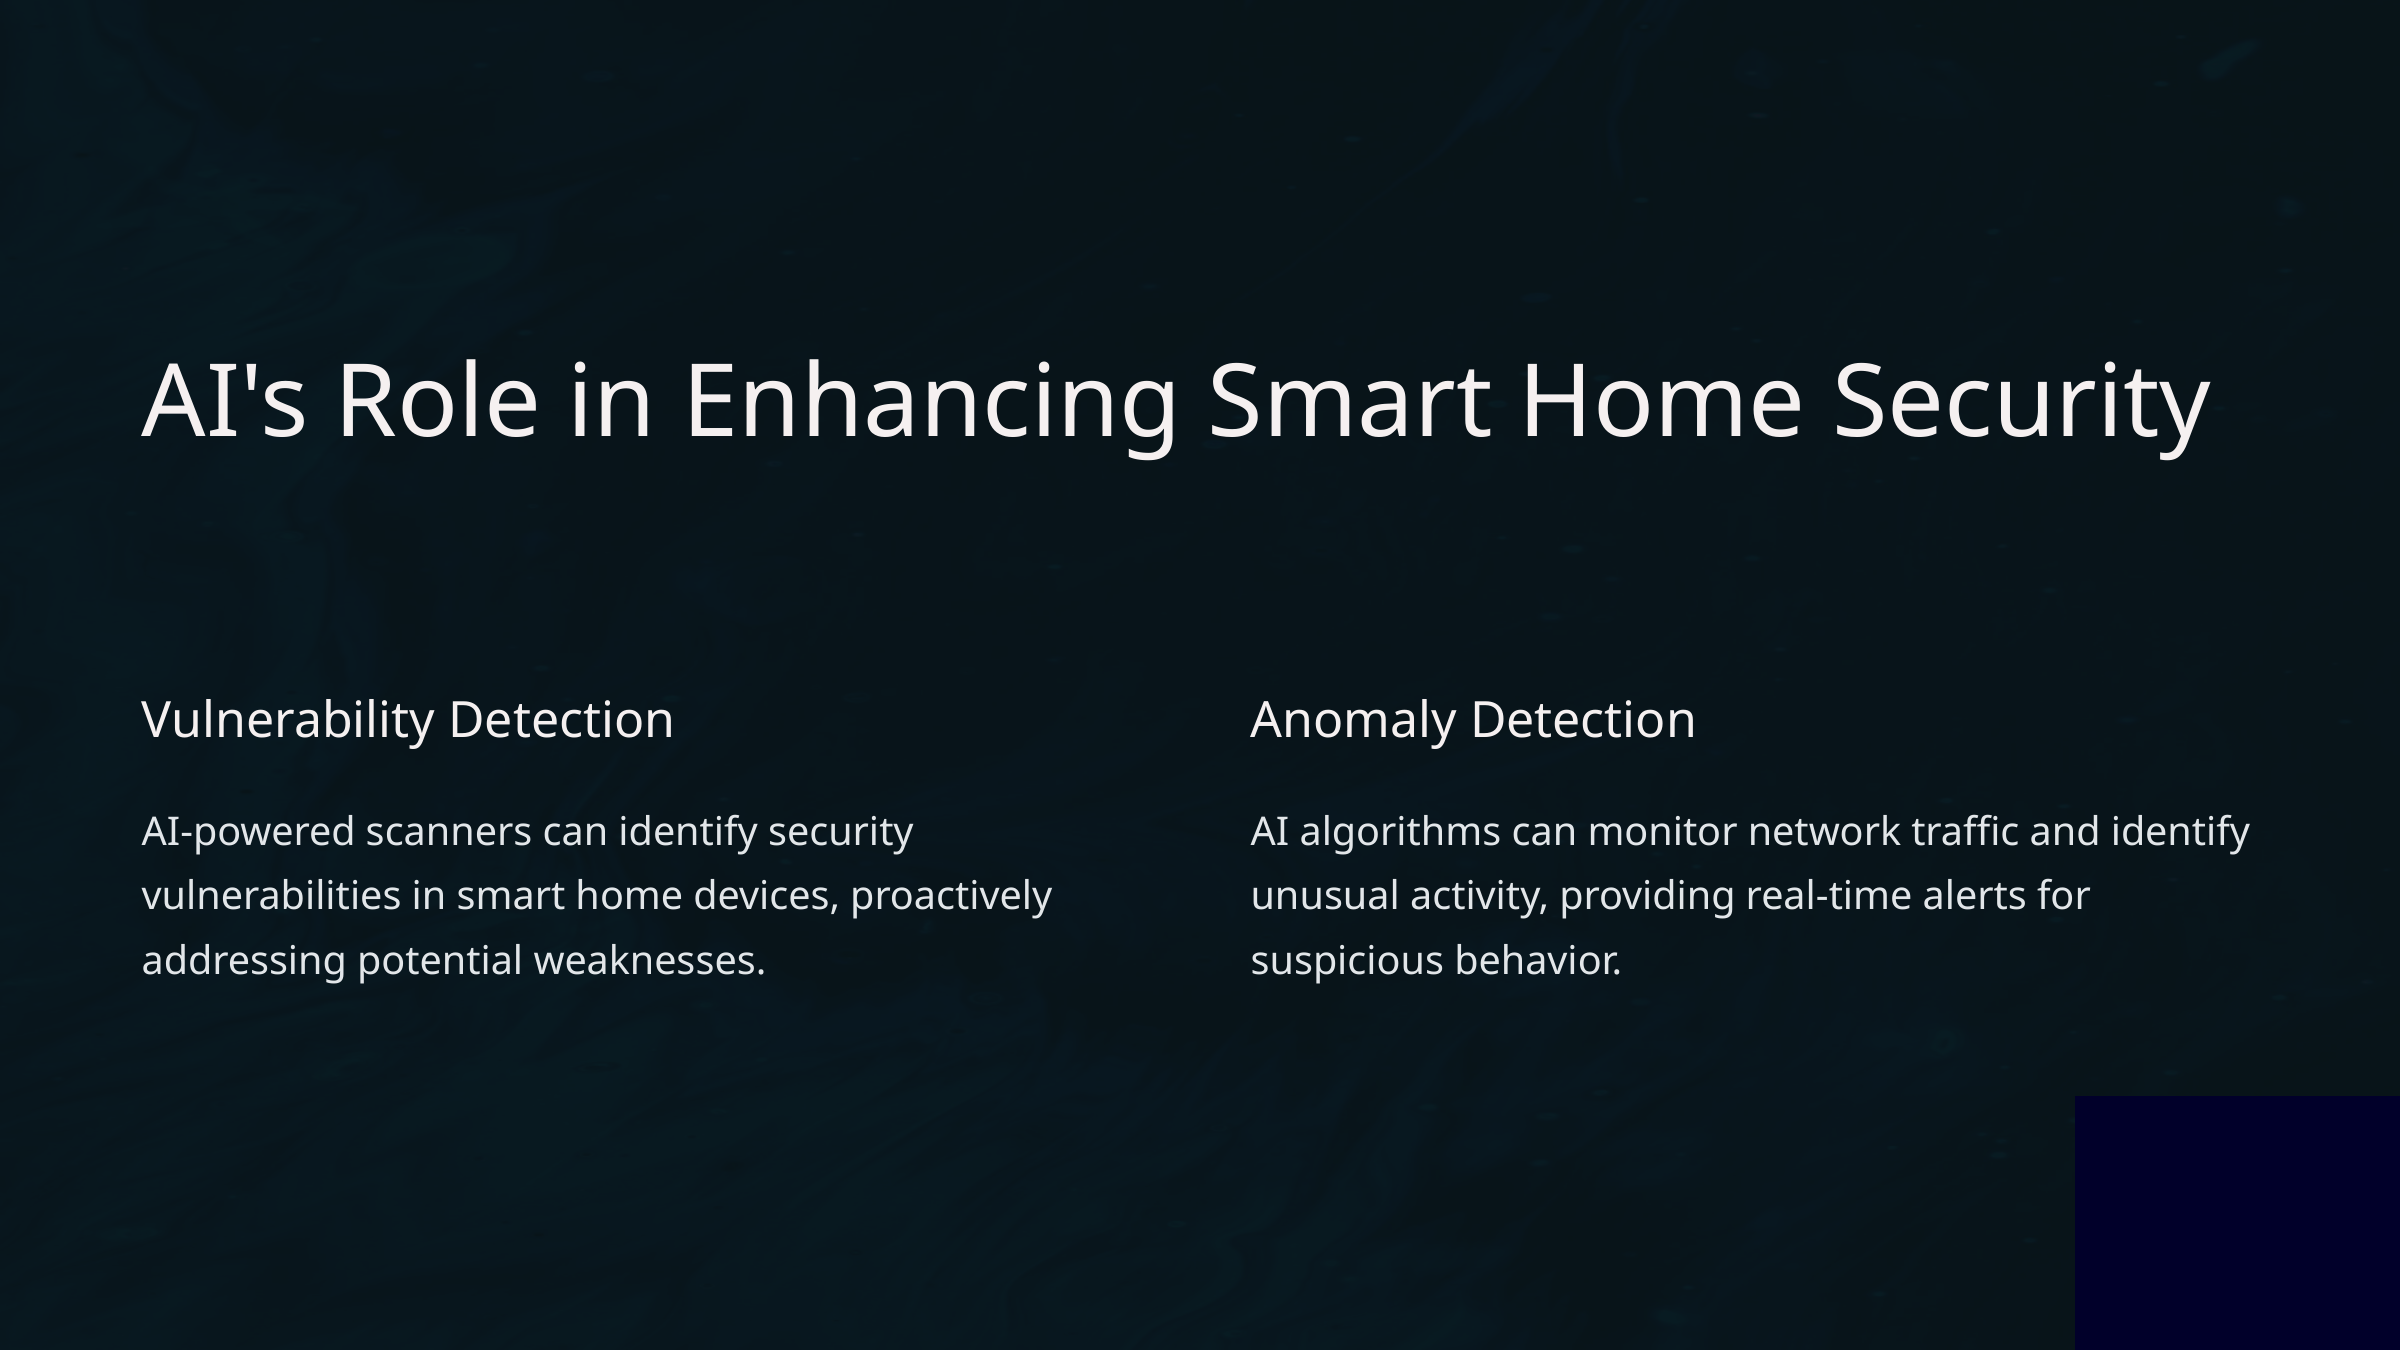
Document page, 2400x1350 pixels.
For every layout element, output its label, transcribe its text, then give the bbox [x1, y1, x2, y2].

text_box AI's Role in Enhancing Smart Home Security [141, 330, 2259, 584]
picture [2075, 1096, 2400, 1350]
text_box AI-powered scanners can identify security vulnerabilities in smart home devices, proactively addressing potential weaknesses. [141, 788, 1151, 983]
text_box Anomaly Detection [1250, 684, 1757, 749]
text_box AI algorithms can monitor network traffic and identify unusual activity, providing real-time alerts for suspicious behavior. [1250, 788, 2260, 983]
text_box Vulnerability Detection [141, 684, 722, 749]
